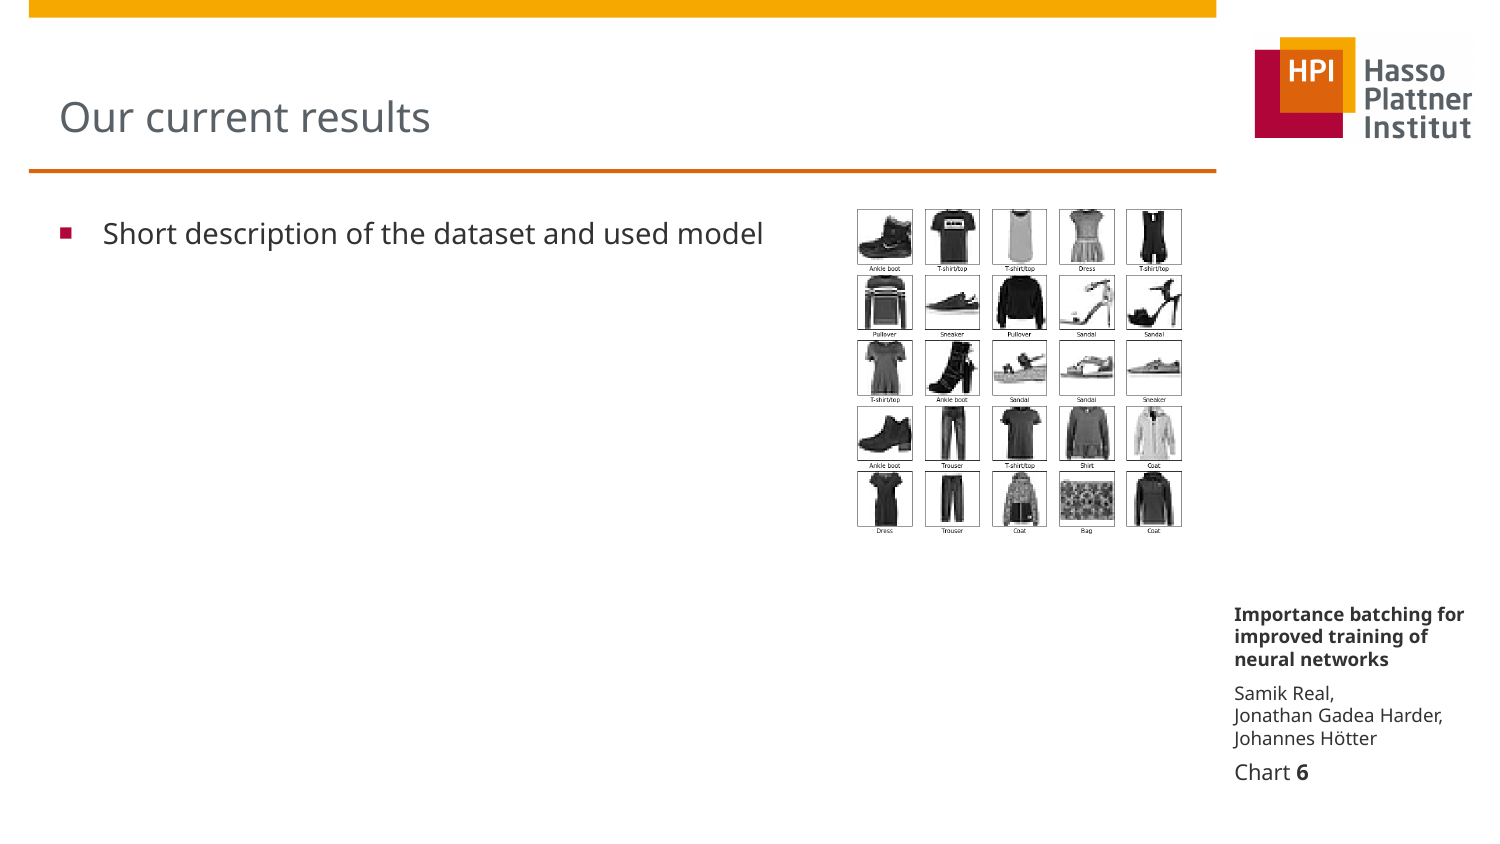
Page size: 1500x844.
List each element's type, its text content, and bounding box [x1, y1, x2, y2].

picture [1252, 33, 1477, 142]
slide_number Chart 6 [1216, 758, 1471, 788]
title Our current results [58, 17, 1187, 170]
picture [851, 203, 1188, 538]
list Short description of the dataset and used model [58, 203, 1187, 788]
slide_number Samik Real, Jonathan Gadea Harder, Johannes Hötter [1216, 681, 1471, 758]
footer Importance batching for improved training of neural networks [1216, 584, 1471, 670]
